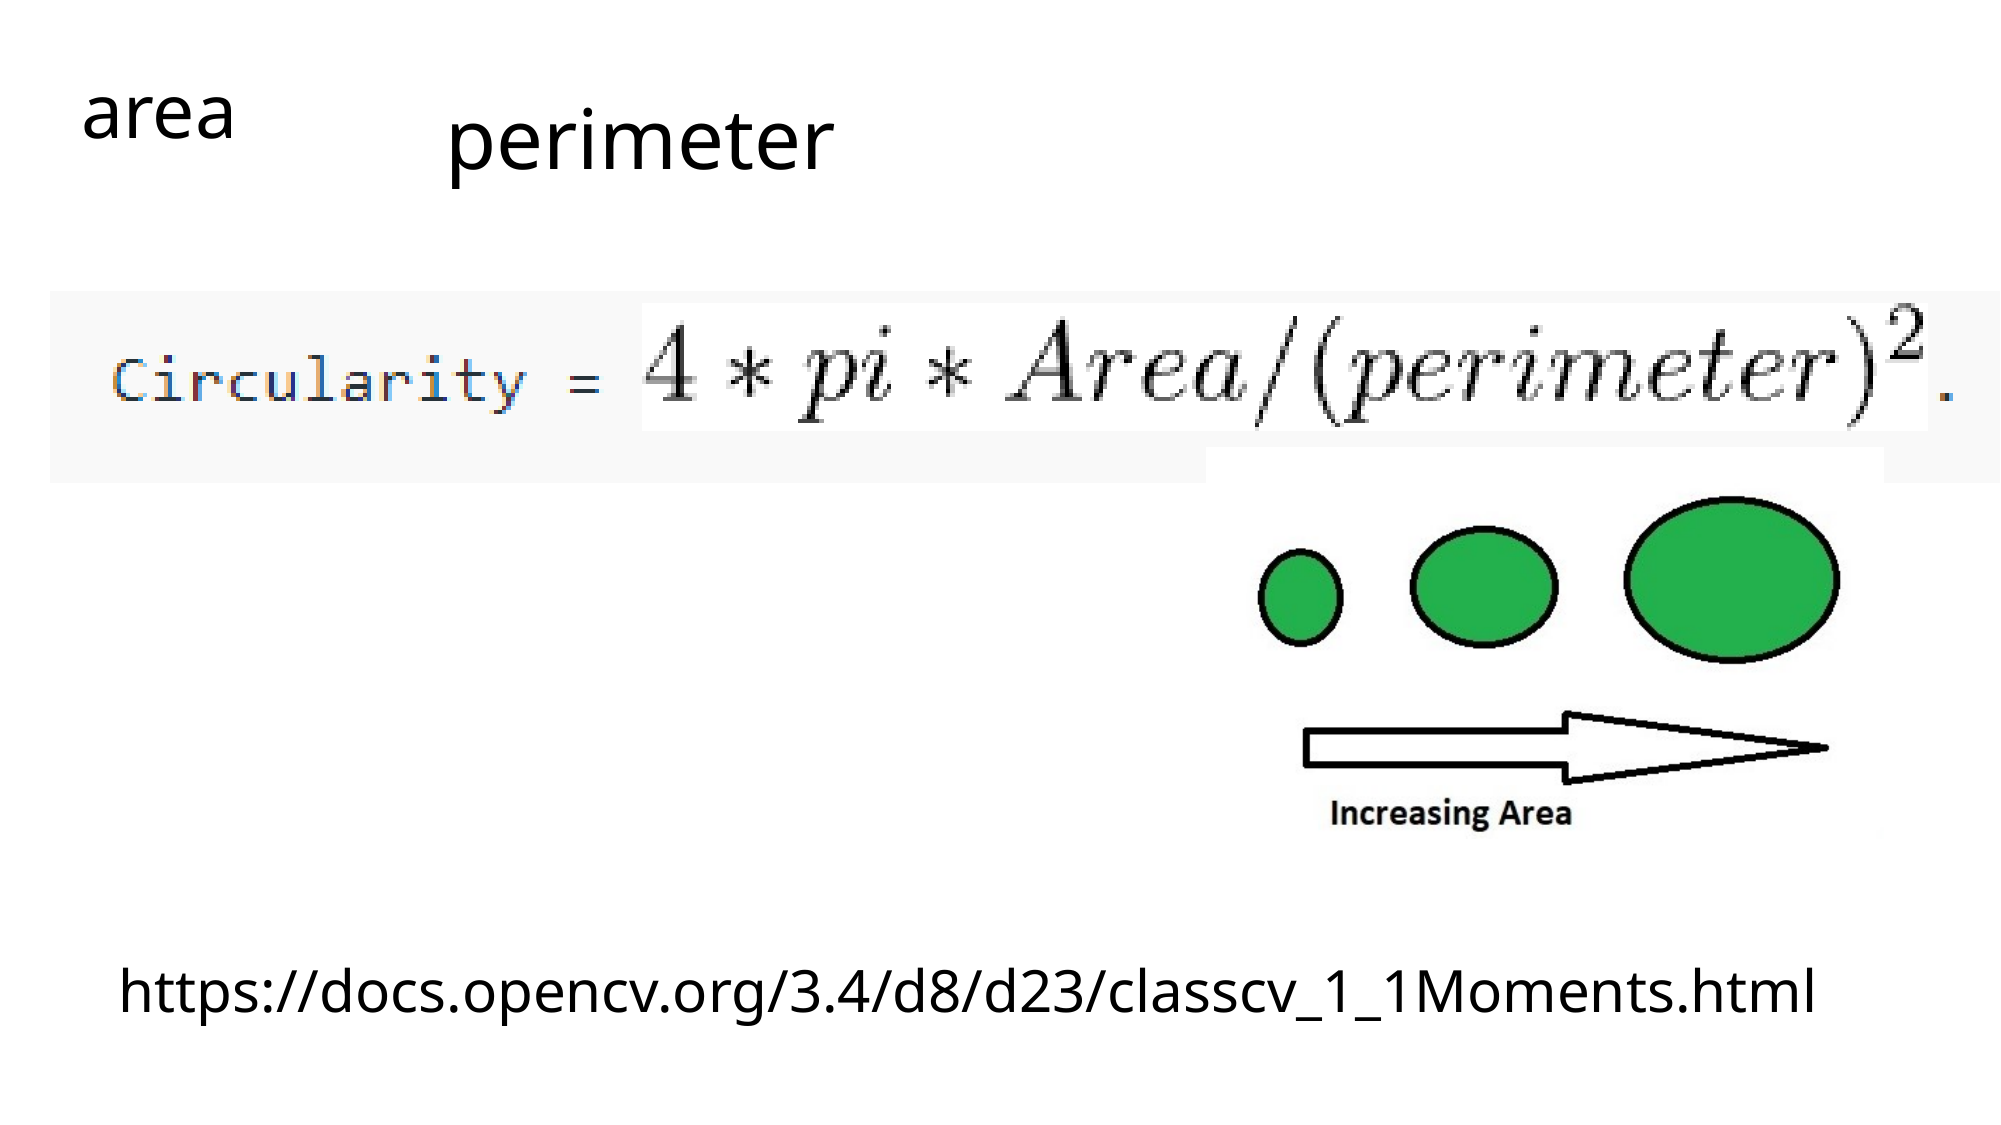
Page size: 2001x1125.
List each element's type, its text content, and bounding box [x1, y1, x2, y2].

text_box perimeter [430, 78, 851, 194]
picture [50, 291, 2000, 839]
text_box area [66, 56, 252, 161]
text_box https://docs.opencv.org/3.4/d8/d23/classcv_1_1Moments.html [104, 947, 1861, 1032]
